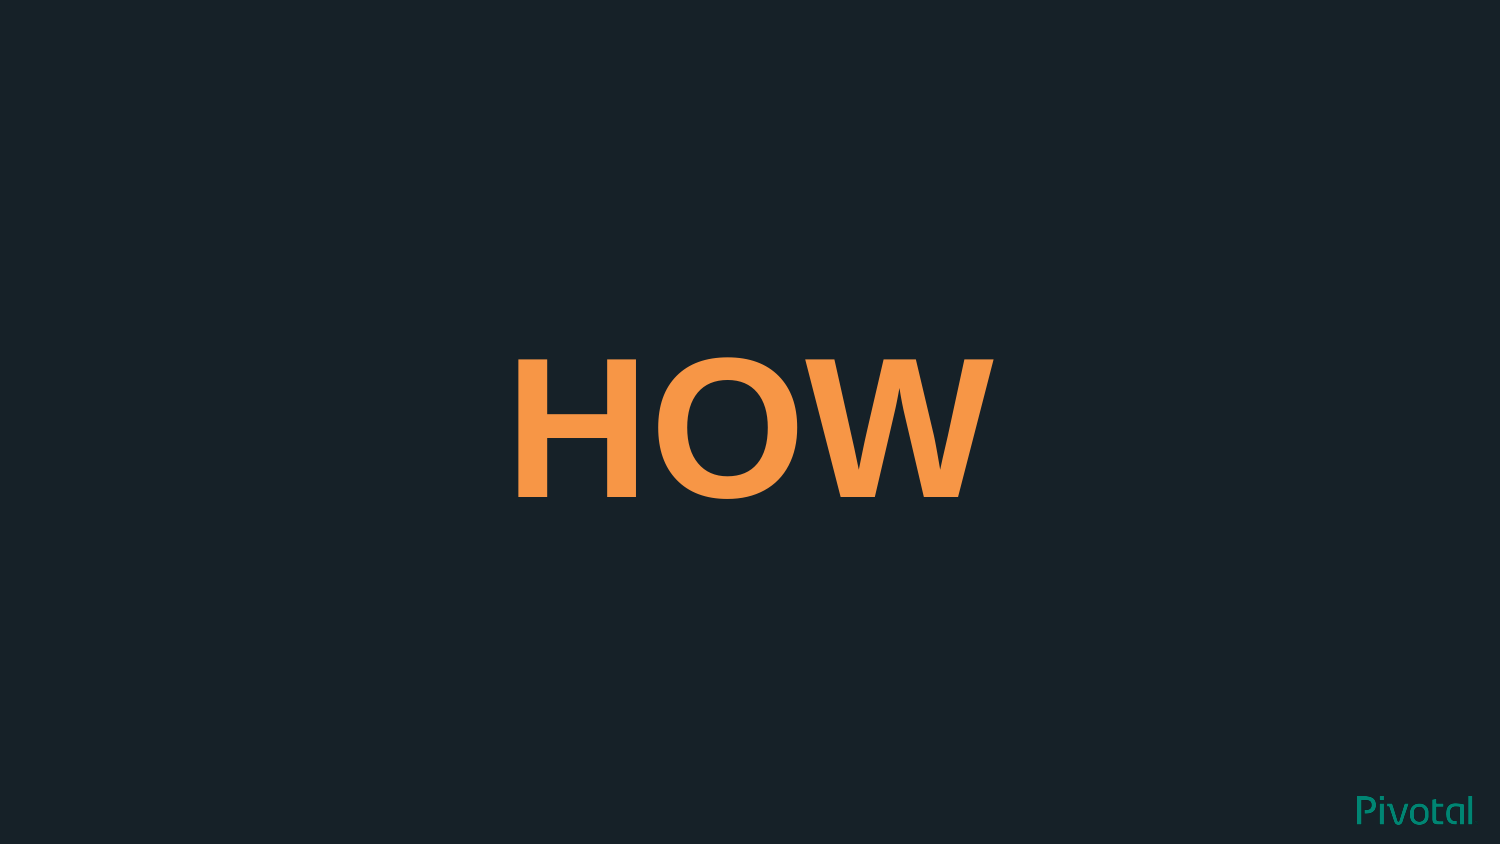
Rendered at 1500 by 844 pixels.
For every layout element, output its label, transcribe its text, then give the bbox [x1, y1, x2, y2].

text_box HOW [459, 324, 1041, 519]
picture [1357, 796, 1478, 825]
